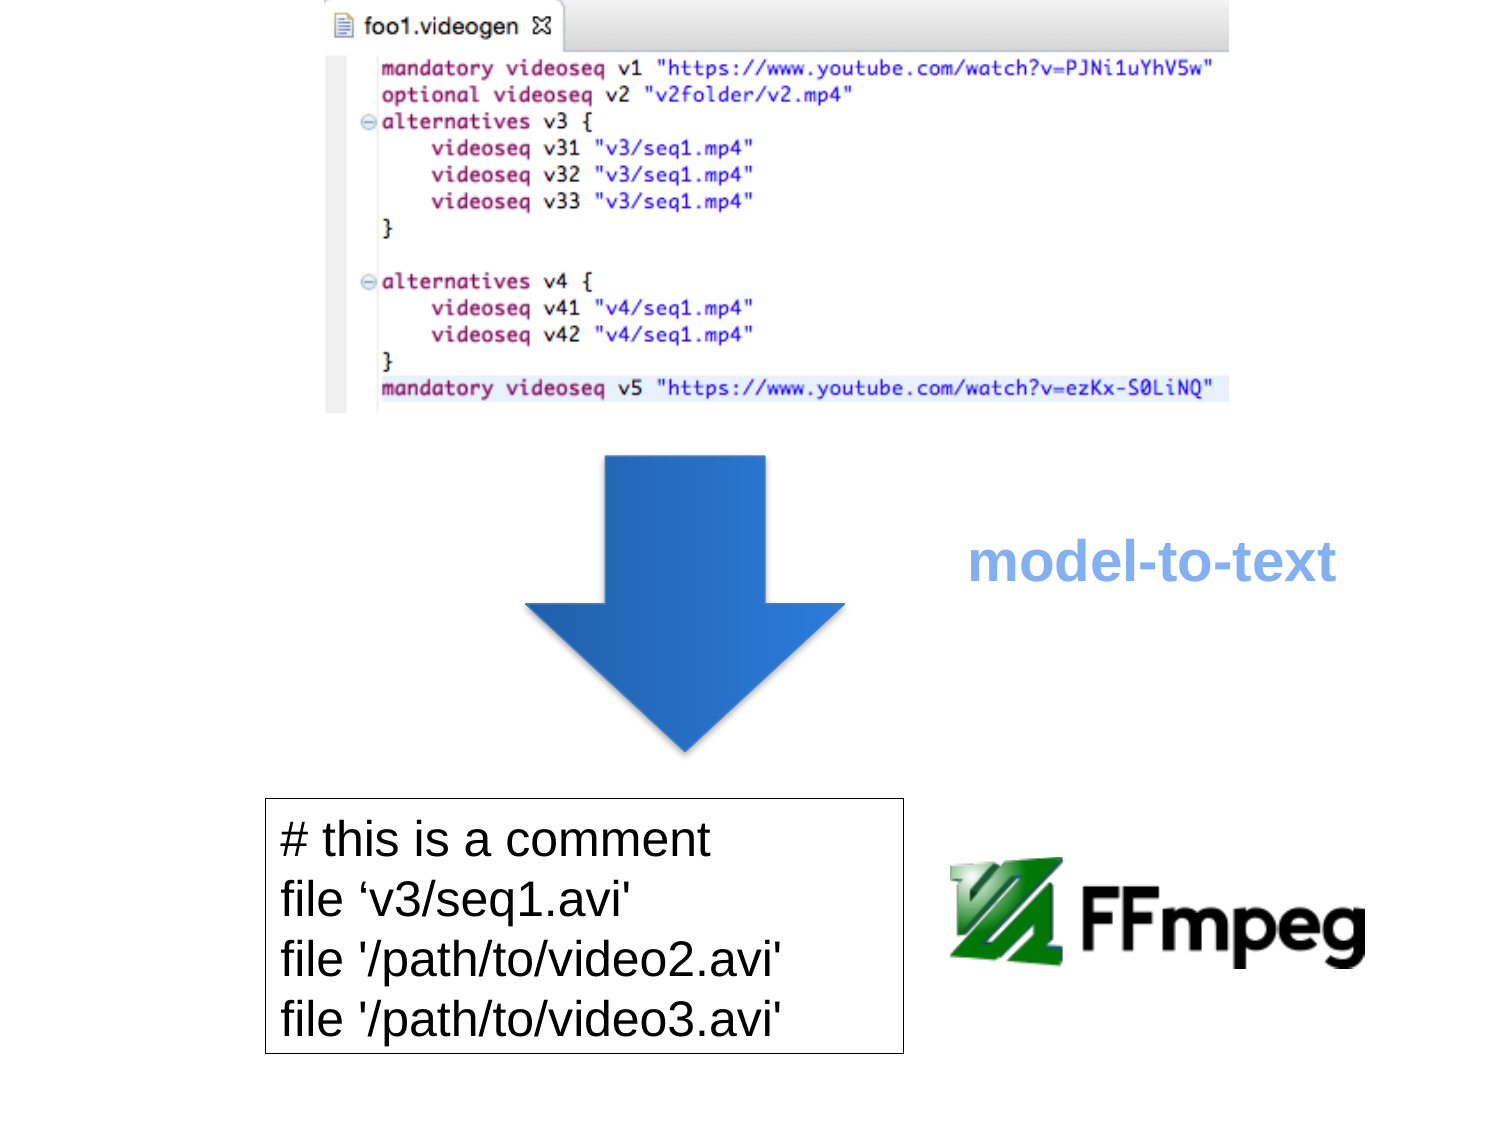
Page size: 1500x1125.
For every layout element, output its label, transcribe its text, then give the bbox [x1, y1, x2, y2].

text_box model-to-text [952, 515, 1353, 600]
text_box # this is a comment file ‘v3/seq1.avi' file '/path/to/video2.avi' file '/path/to/video3.avi' [265, 798, 904, 1054]
picture [950, 857, 1365, 969]
picture [324, 0, 1229, 413]
text_box [524, 455, 846, 753]
